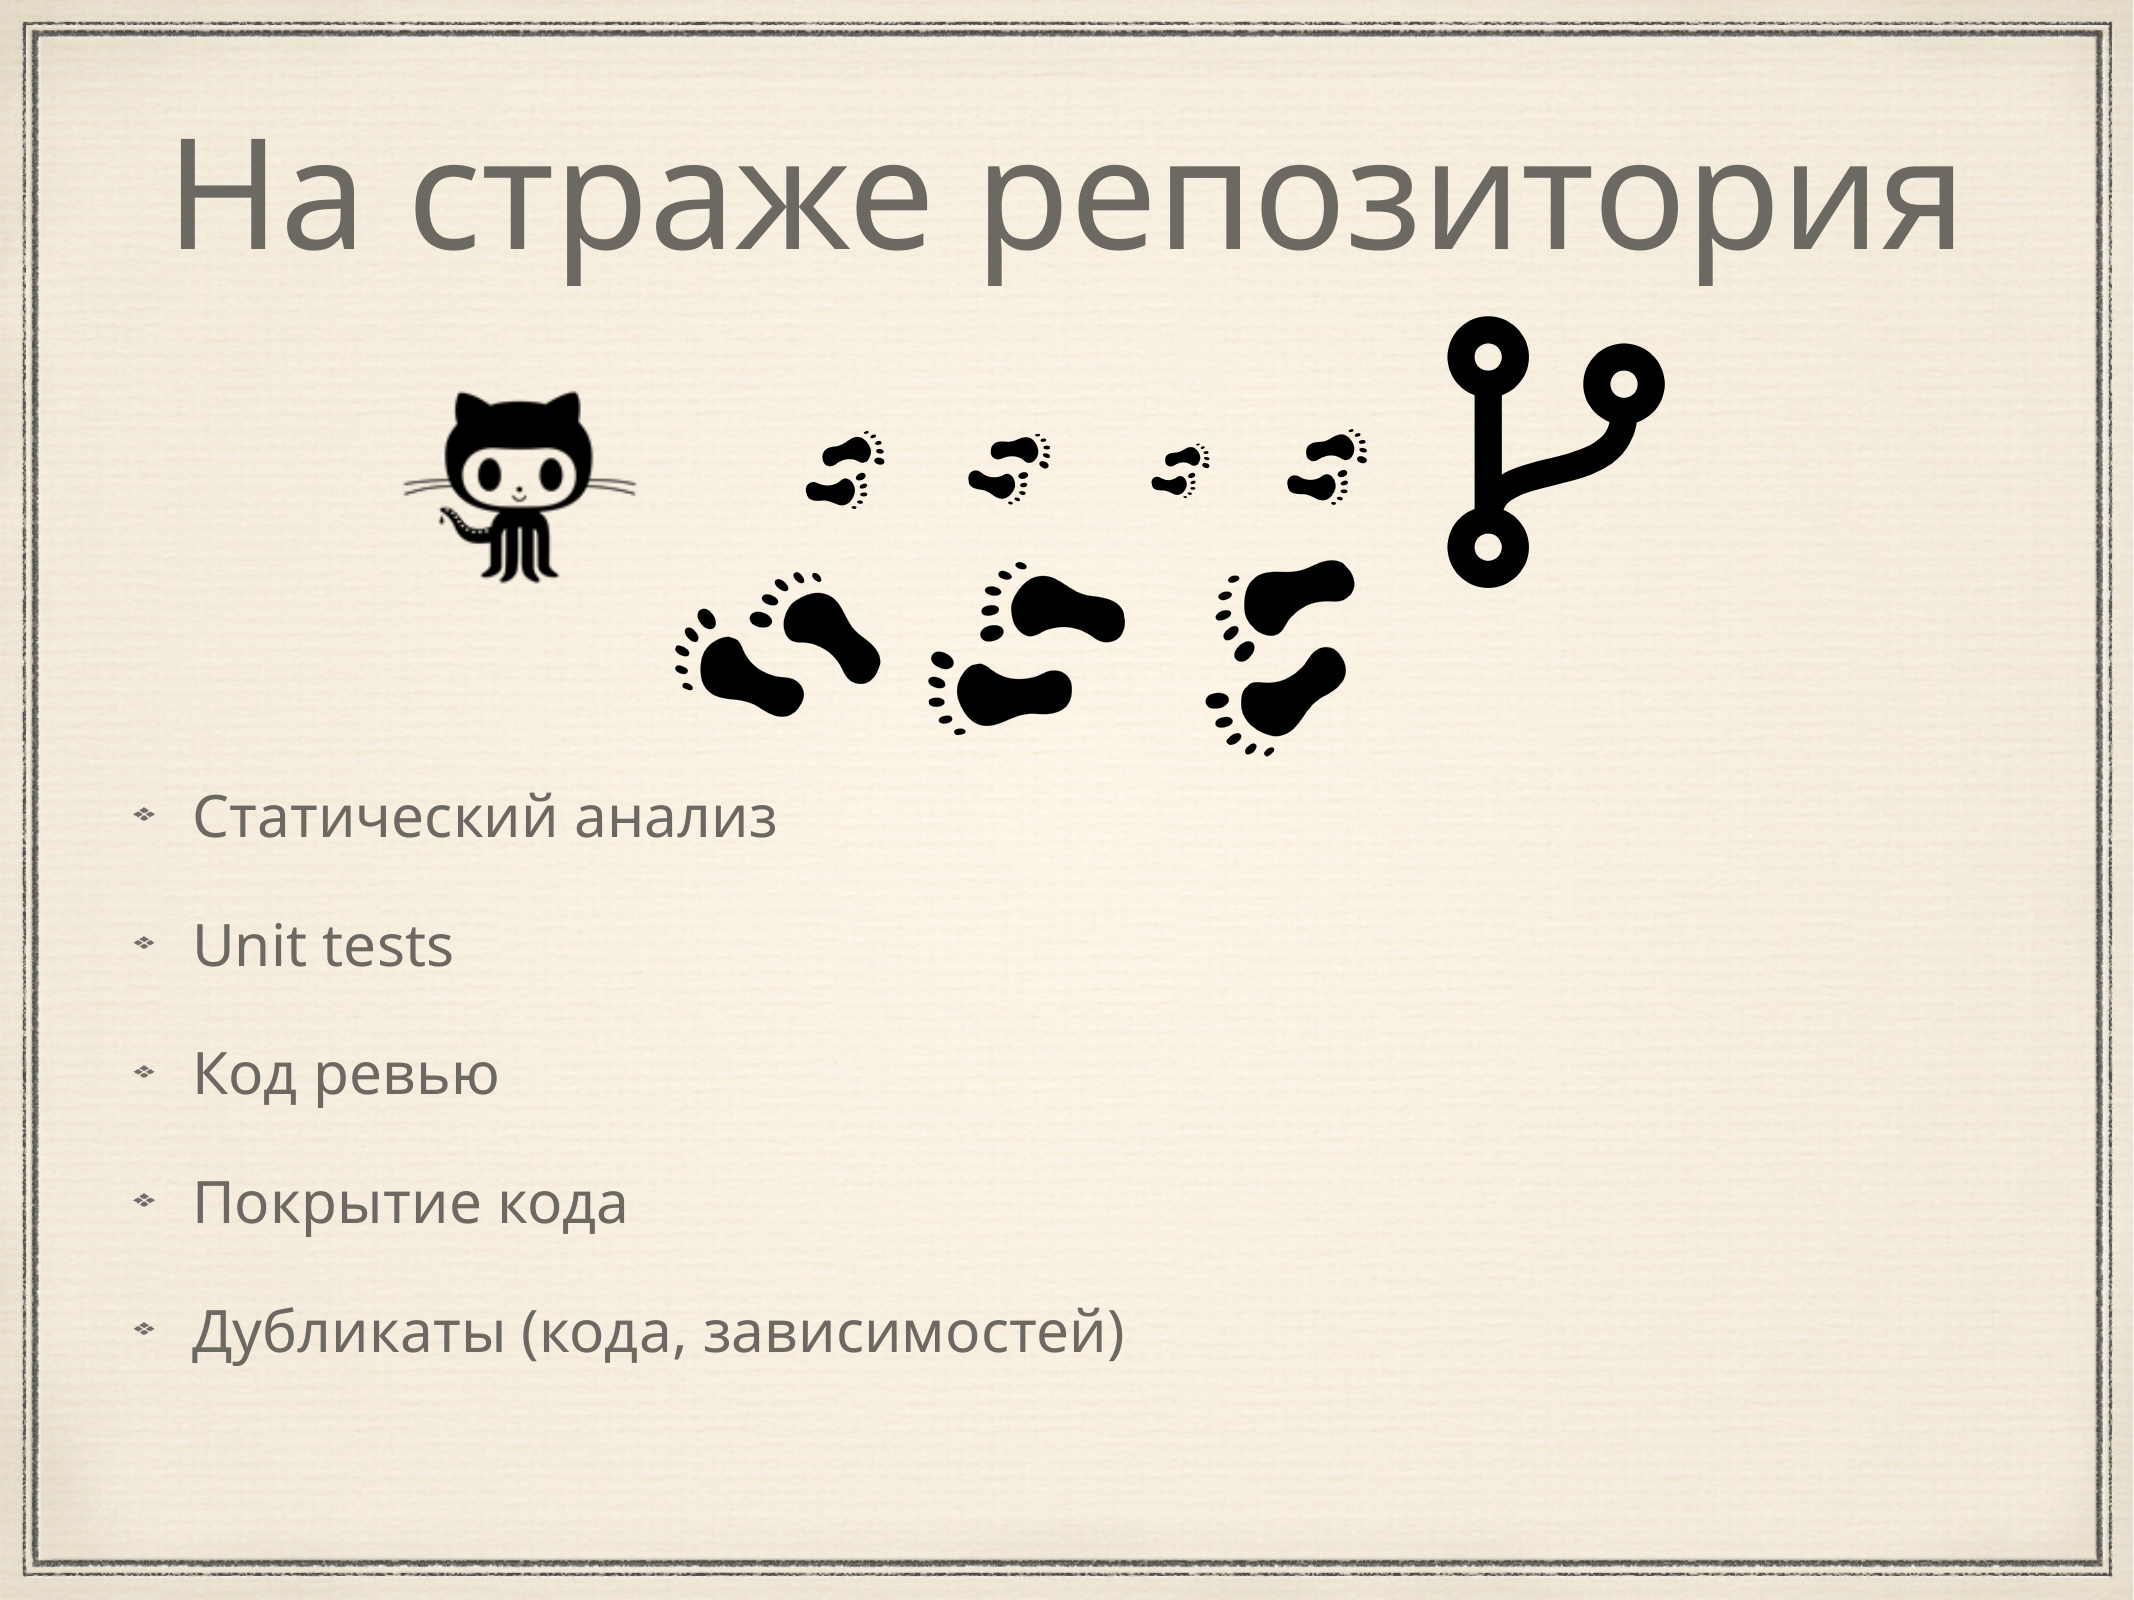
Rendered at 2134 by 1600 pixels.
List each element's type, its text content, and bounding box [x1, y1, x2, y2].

title На страже репозитория [124, 61, 2009, 313]
picture [0, 0, 2134, 1600]
list Статический анализ Unit tests Код ревью Покрытие кода Дубликаты (кода, зависимостей) [124, 649, 2009, 1365]
